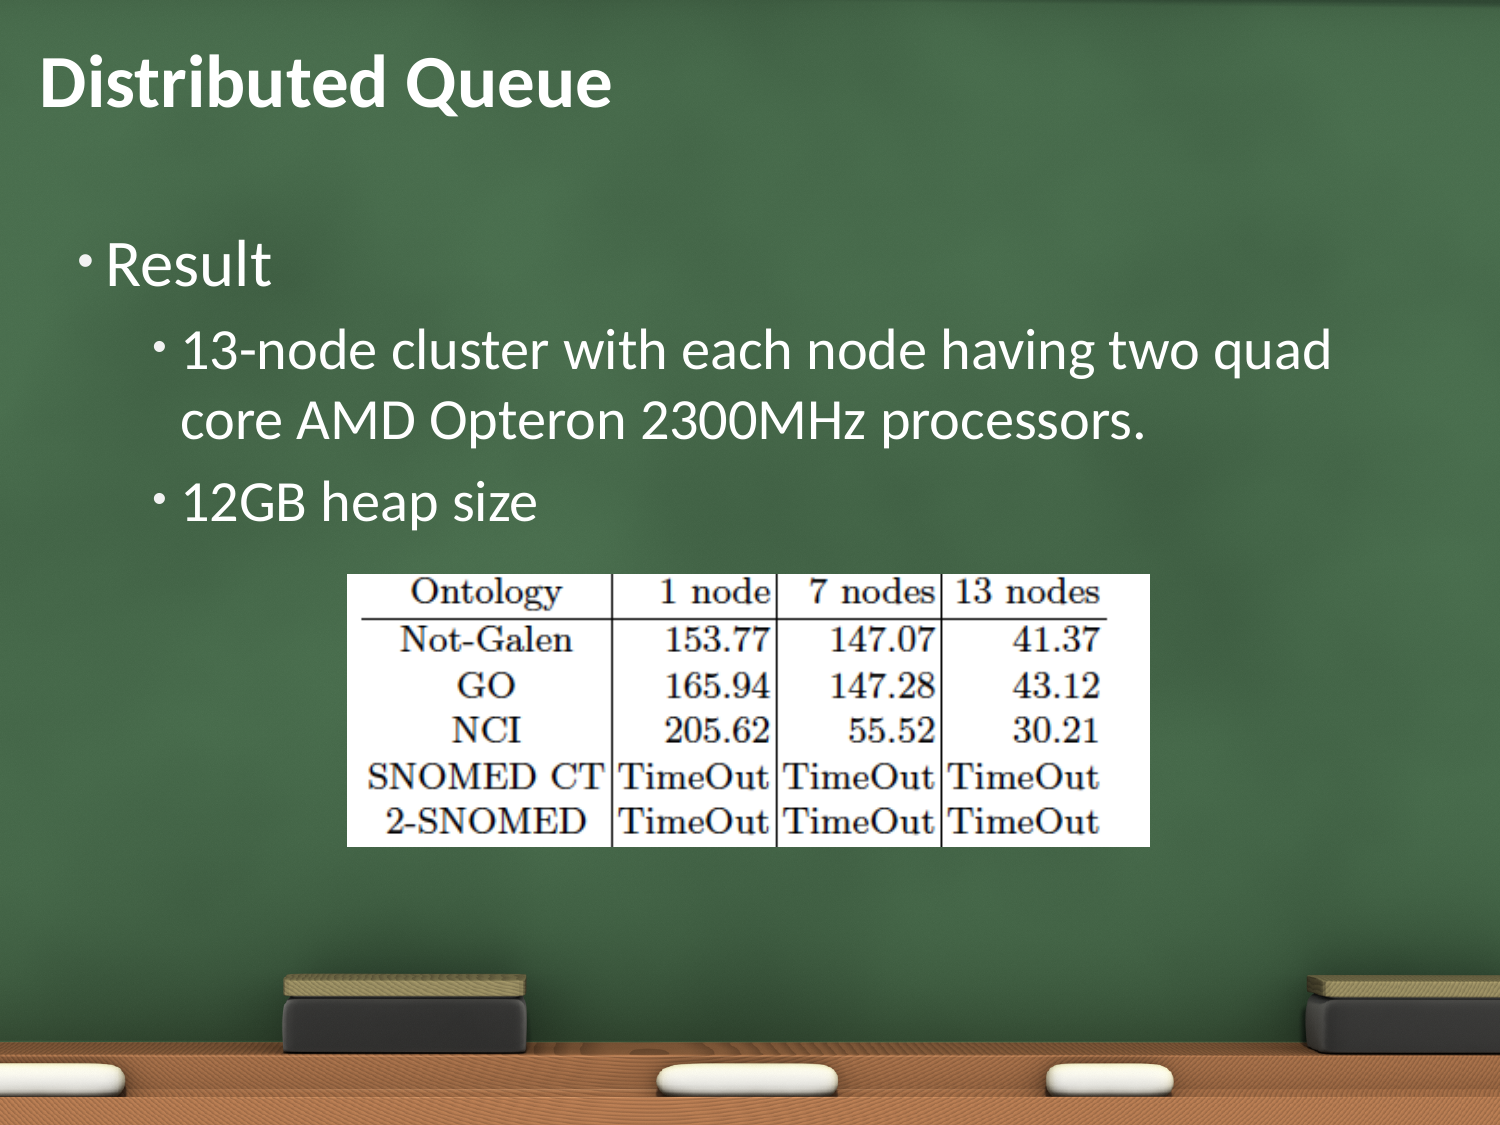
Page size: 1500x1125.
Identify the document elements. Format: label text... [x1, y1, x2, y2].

picture [0, 0, 1500, 1125]
text_box Result 13-node cluster with each node having two quad core AMD Opteron 2300MHz processors. 12GB heap size [62, 212, 1438, 913]
title Distributed Queue [24, 24, 1375, 130]
